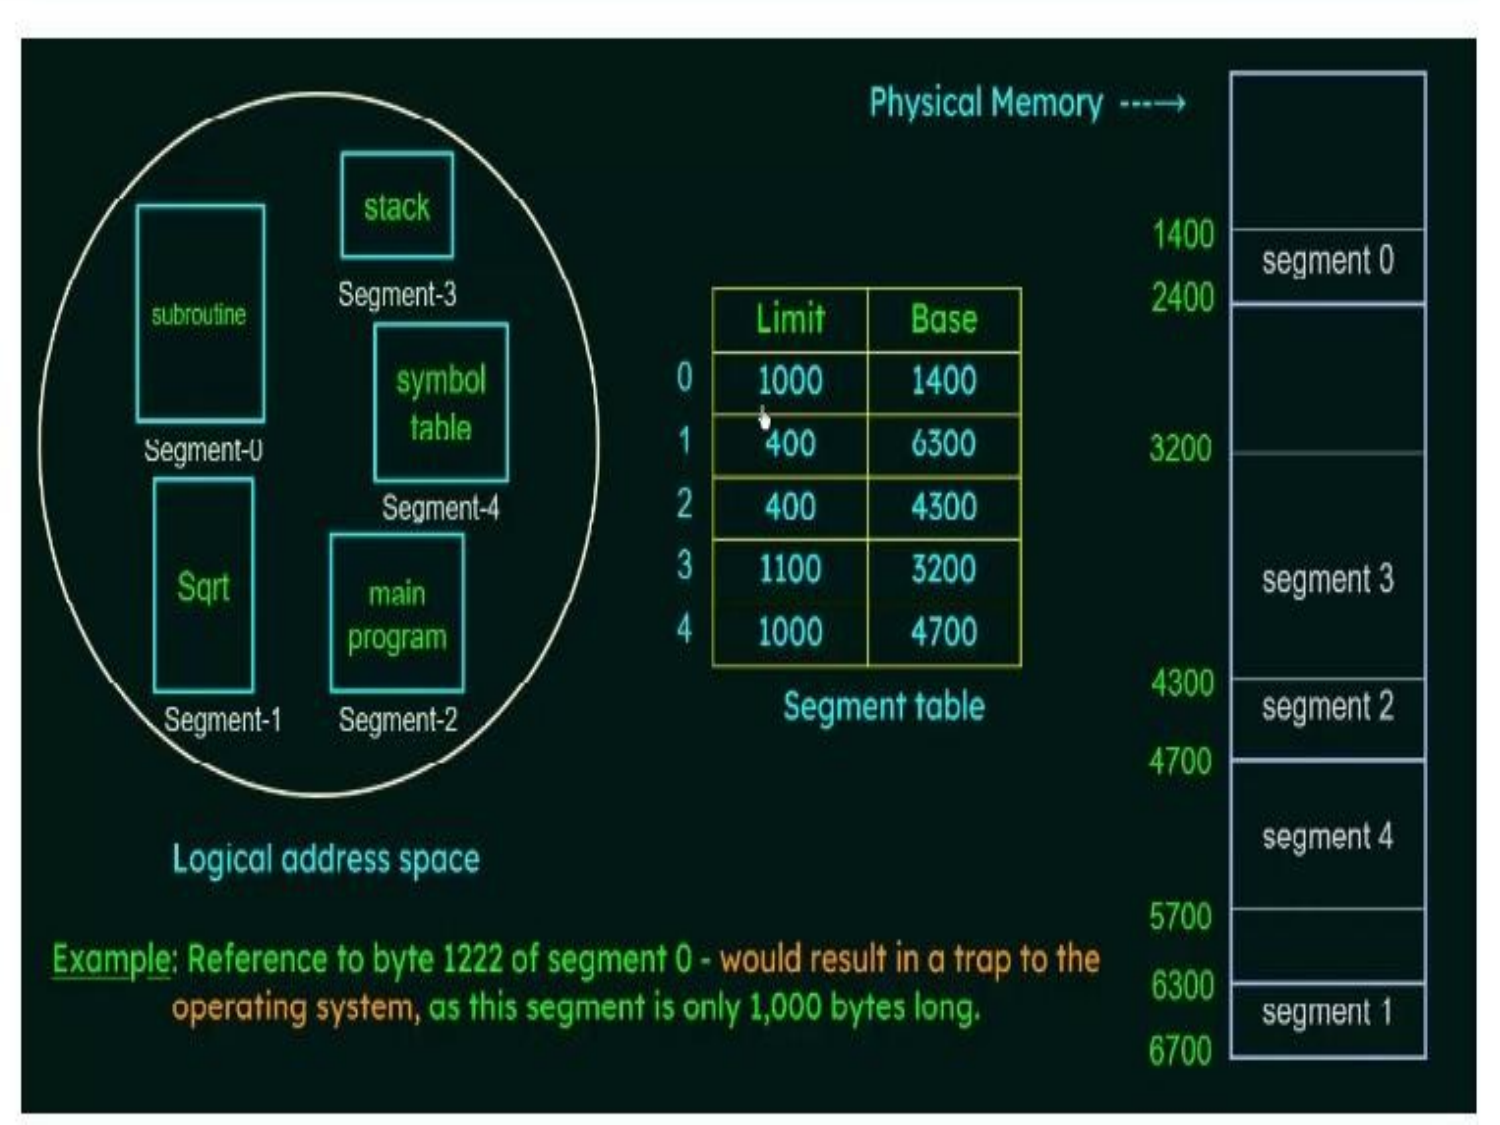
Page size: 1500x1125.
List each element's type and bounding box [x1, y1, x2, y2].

text_box [0, 0, 1481, 1125]
